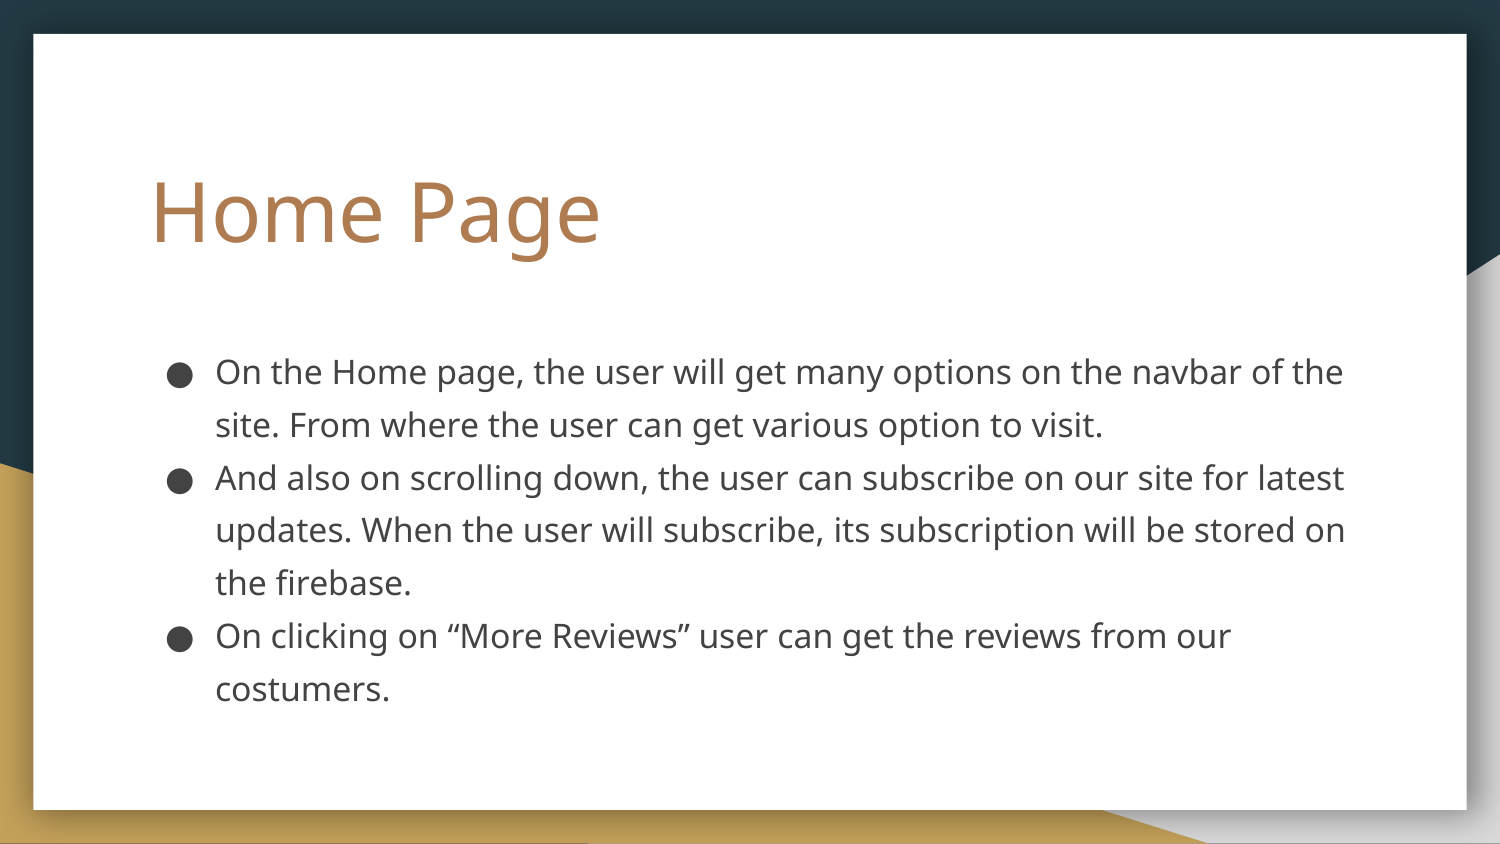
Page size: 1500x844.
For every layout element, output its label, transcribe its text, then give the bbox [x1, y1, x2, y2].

title Home Page [134, 138, 1366, 296]
list On the Home page, the user will get many options on the navbar of the site. From where the user can get various option to visit. And also on scrolling down, the user can subscribe on our site for latest updates. When the user will subscribe, its subscription will be stored on the firebase. On clicking on “More Reviews” user can get the reviews from our costumers. [134, 326, 1366, 729]
